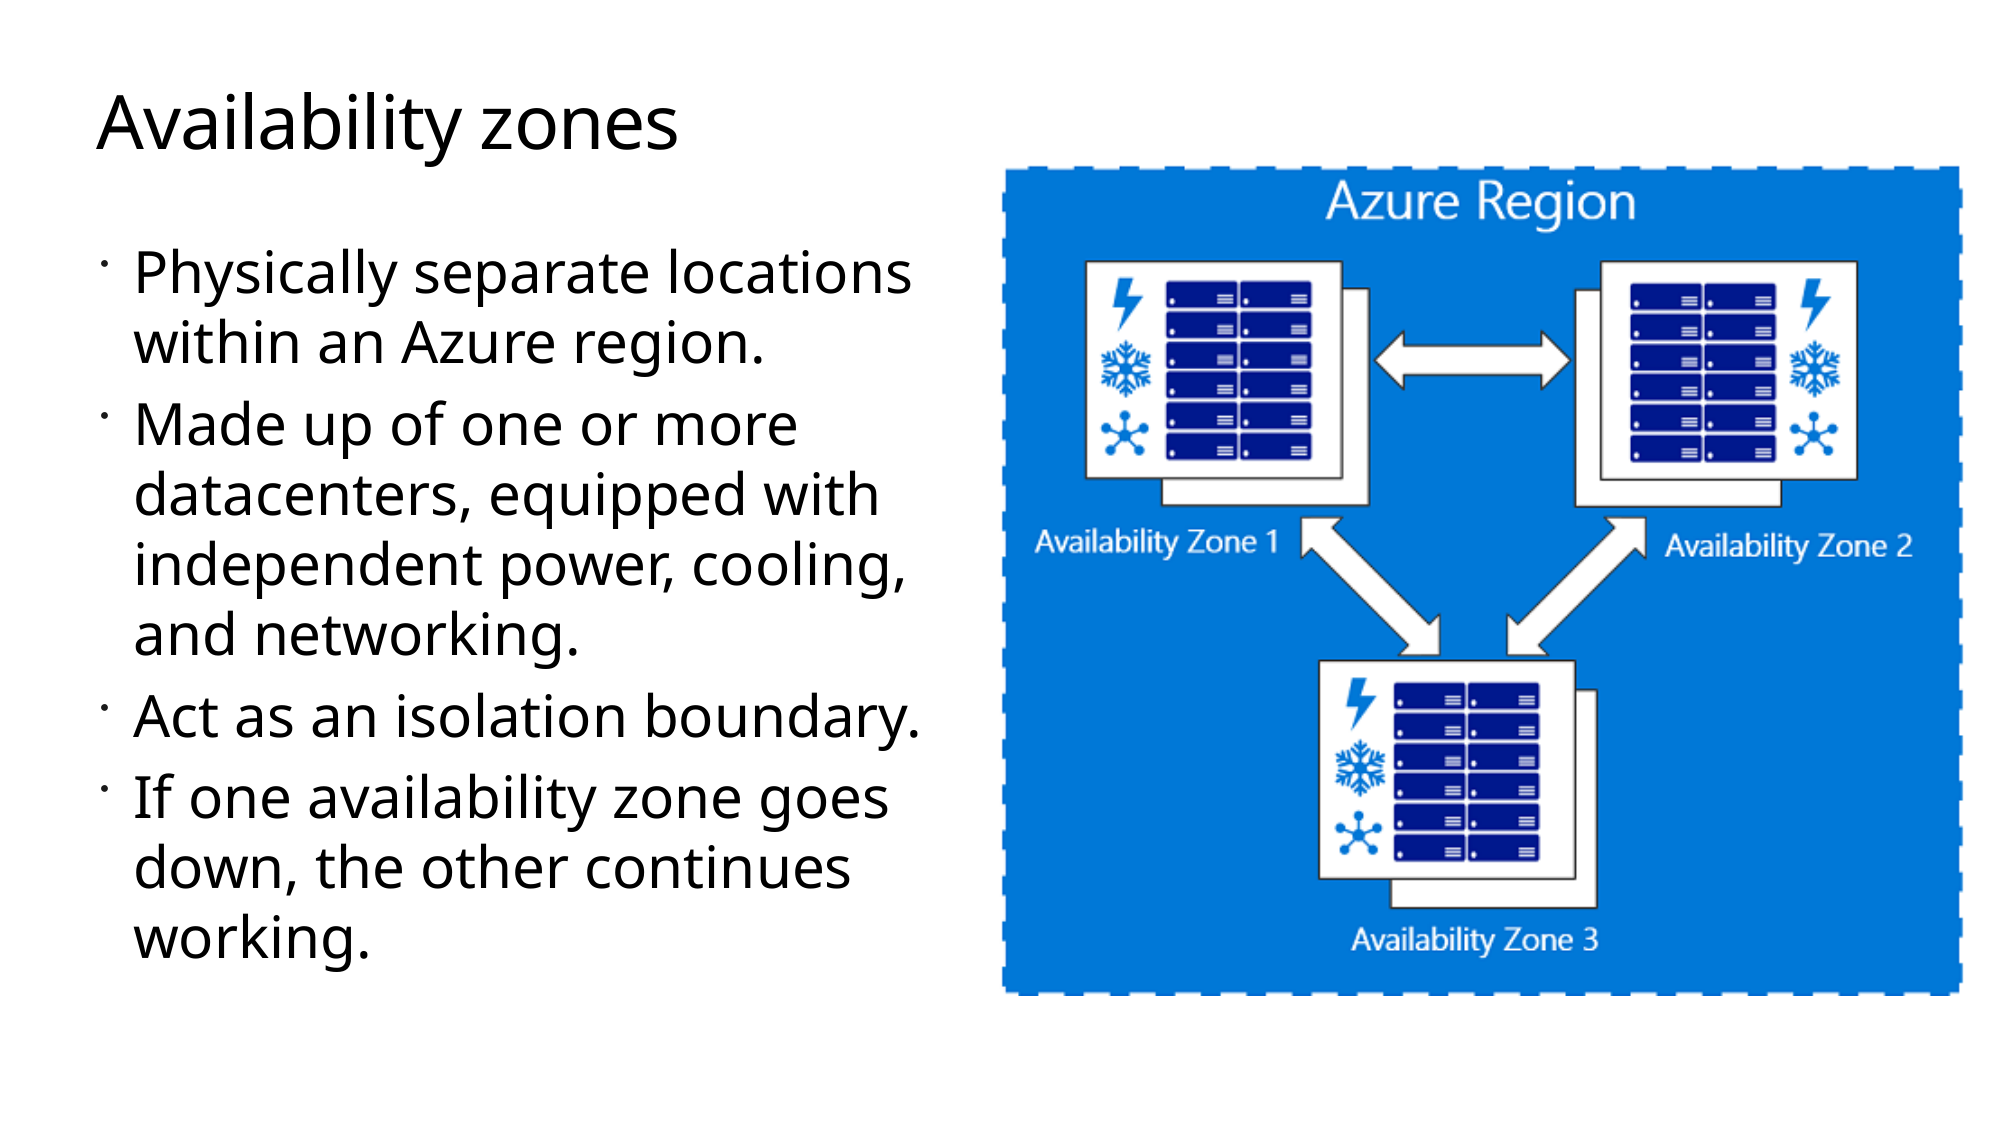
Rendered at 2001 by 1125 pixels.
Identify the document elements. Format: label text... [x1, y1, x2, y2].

title Availability zones [96, 75, 1904, 166]
picture [999, 165, 1966, 996]
list Physically separate locations within an Azure region. Made up of one or more datacenters, equipped with independent power, cooling, and networking. Act as an isolation boundary. If one availability zone goes down, the other continues working. [95, 235, 999, 914]
